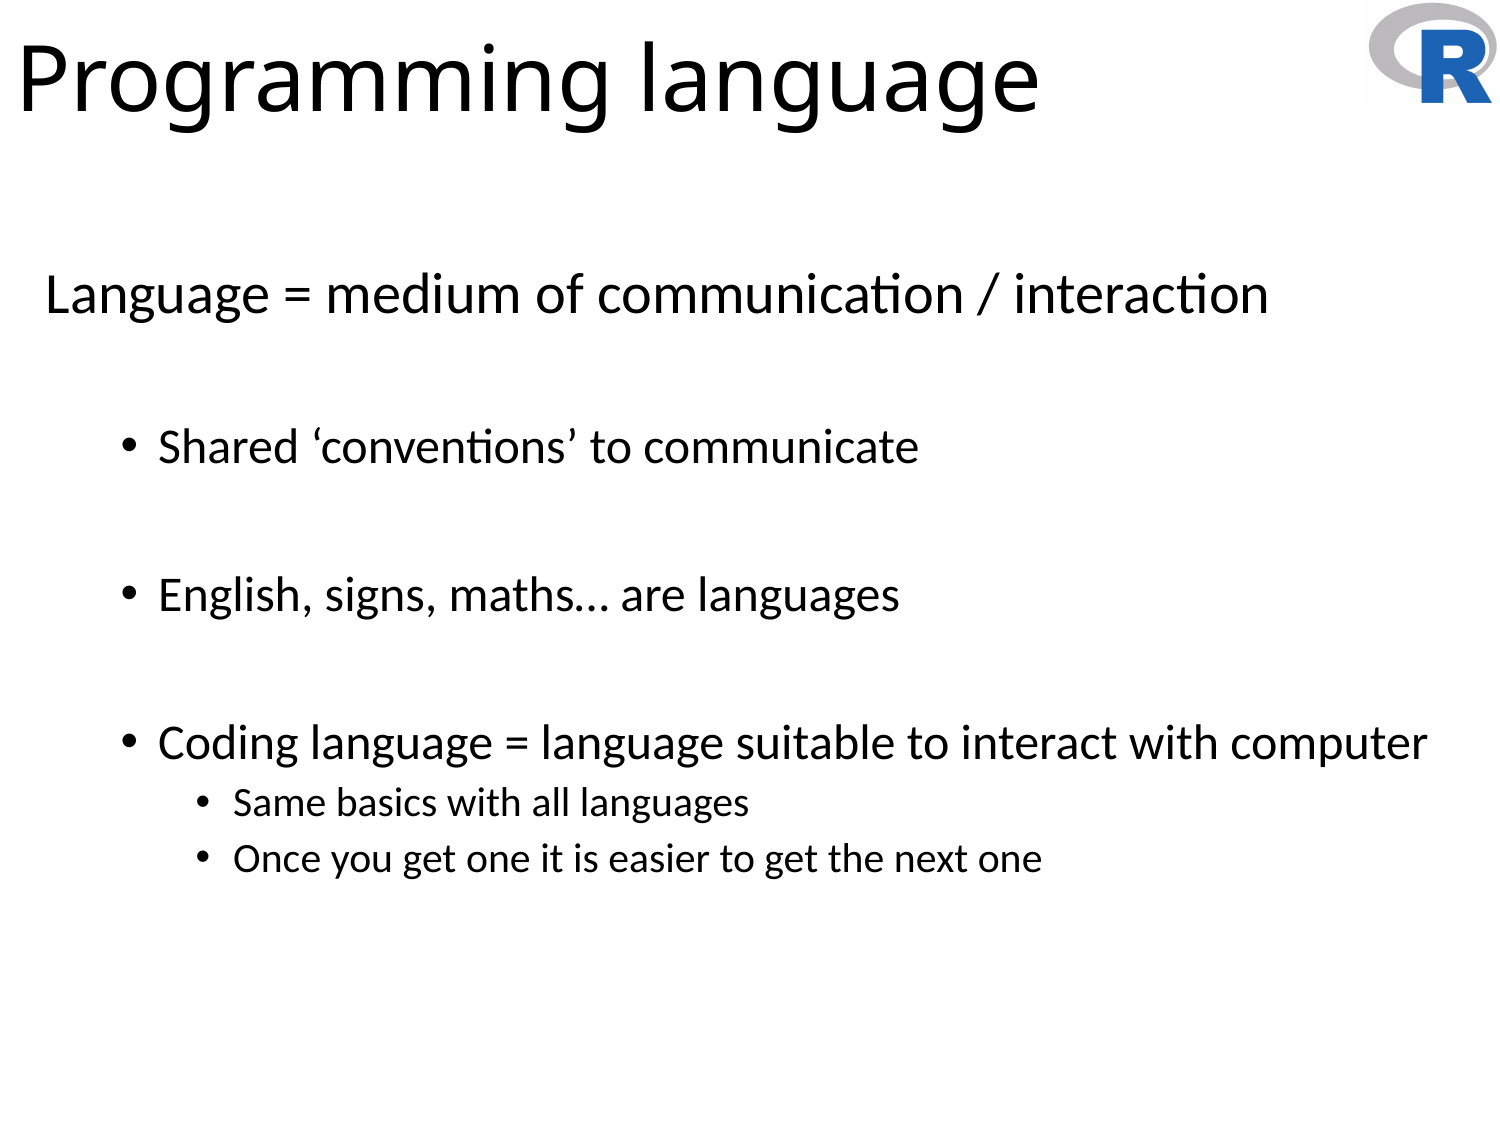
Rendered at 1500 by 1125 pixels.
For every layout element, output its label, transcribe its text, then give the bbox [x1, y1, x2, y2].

list Language = medium of communication / interaction Shared ‘conventions’ to communicate English, signs, maths… are languages Coding language = language suitable to interact with computer Same basics with all languages Once you get one it is easier to get the next one [30, 182, 1462, 1072]
picture [1365, 0, 1500, 107]
title Programming language [0, 0, 1500, 164]
